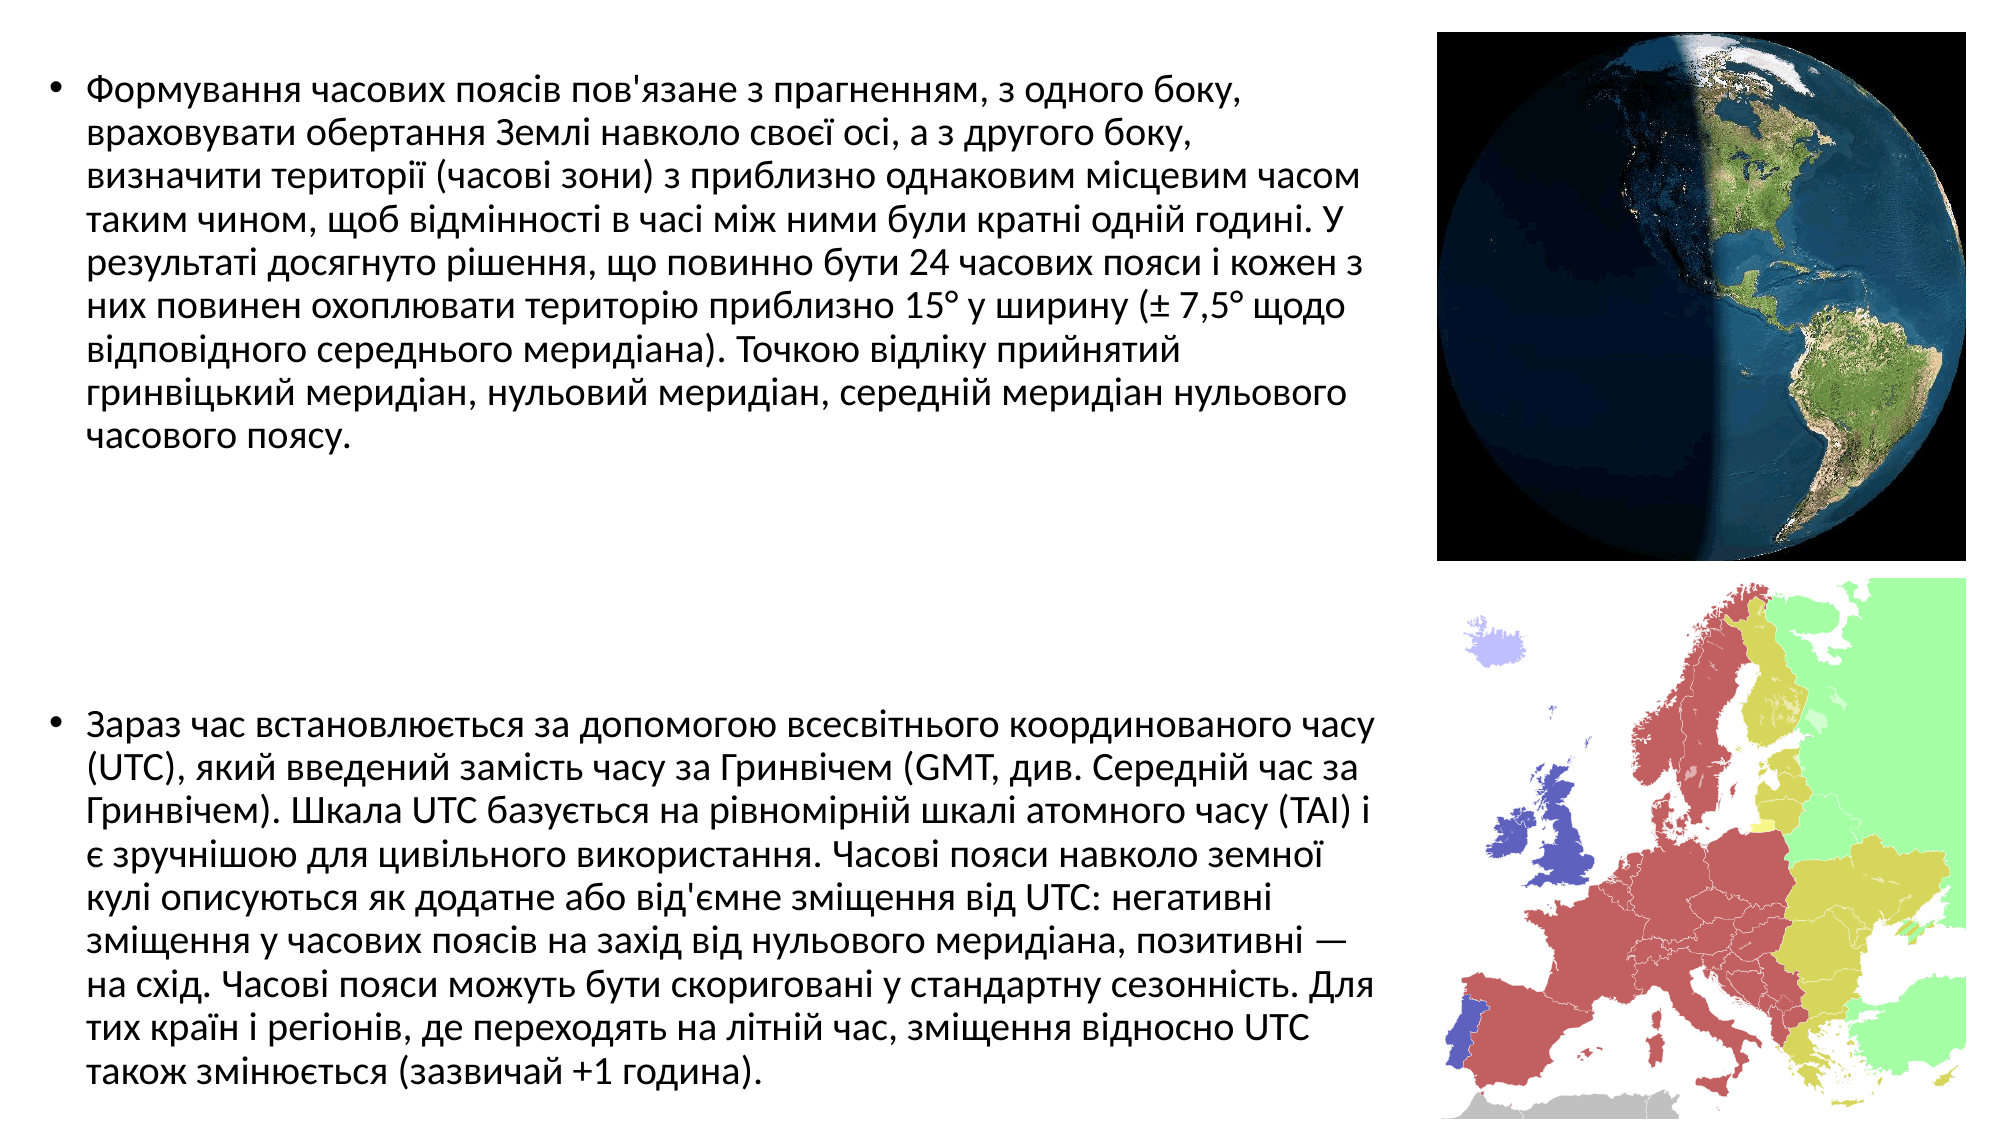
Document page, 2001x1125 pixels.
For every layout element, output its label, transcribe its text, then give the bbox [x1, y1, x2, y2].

list Формування часових поясів пов'язане з прагненням, з одного боку, враховувати обертання Землі навколо своєї осі, а з другого боку, визначити території (часові зони) з приблизно однаковим місцевим часом таким чином, щоб відмінності в часі між ними були кратні одній годині. У результаті досягнуто рішення, що повинно бути 24 часових пояси і кожен з них повинен охоплювати територію приблизно 15° у ширину (± 7,5° щодо відповідного середнього меридіана). Точкою відліку прийнятий гринвіцький меридіан, нульовий меридіан, середній меридіан нульового часового поясу. Зараз час встановлюється за допомогою всесвітнього координованого часу (UTC), який введений замість часу за Гринвічем (GMT, див. Середній час за Гринвічем). Шкала UTC базується на рівномірній шкалі атомного часу (TAI) і є зручнішою для цивільного використання. Часові пояси навколо земної кулі описуються як додатне або від'ємне зміщення від UTC: негативні зміщення у часових поясів на захід від нульового меридіана, позитивні — на схід. Часові пояси можуть бути скориговані у стандартну сезонність. Для тих країн і регіонів, де переходять на літній час, зміщення відносно UTC також змінюється (зазвичай +1 година). [34, 59, 1393, 1107]
picture [1437, 31, 1966, 561]
picture [1437, 578, 1966, 1119]
